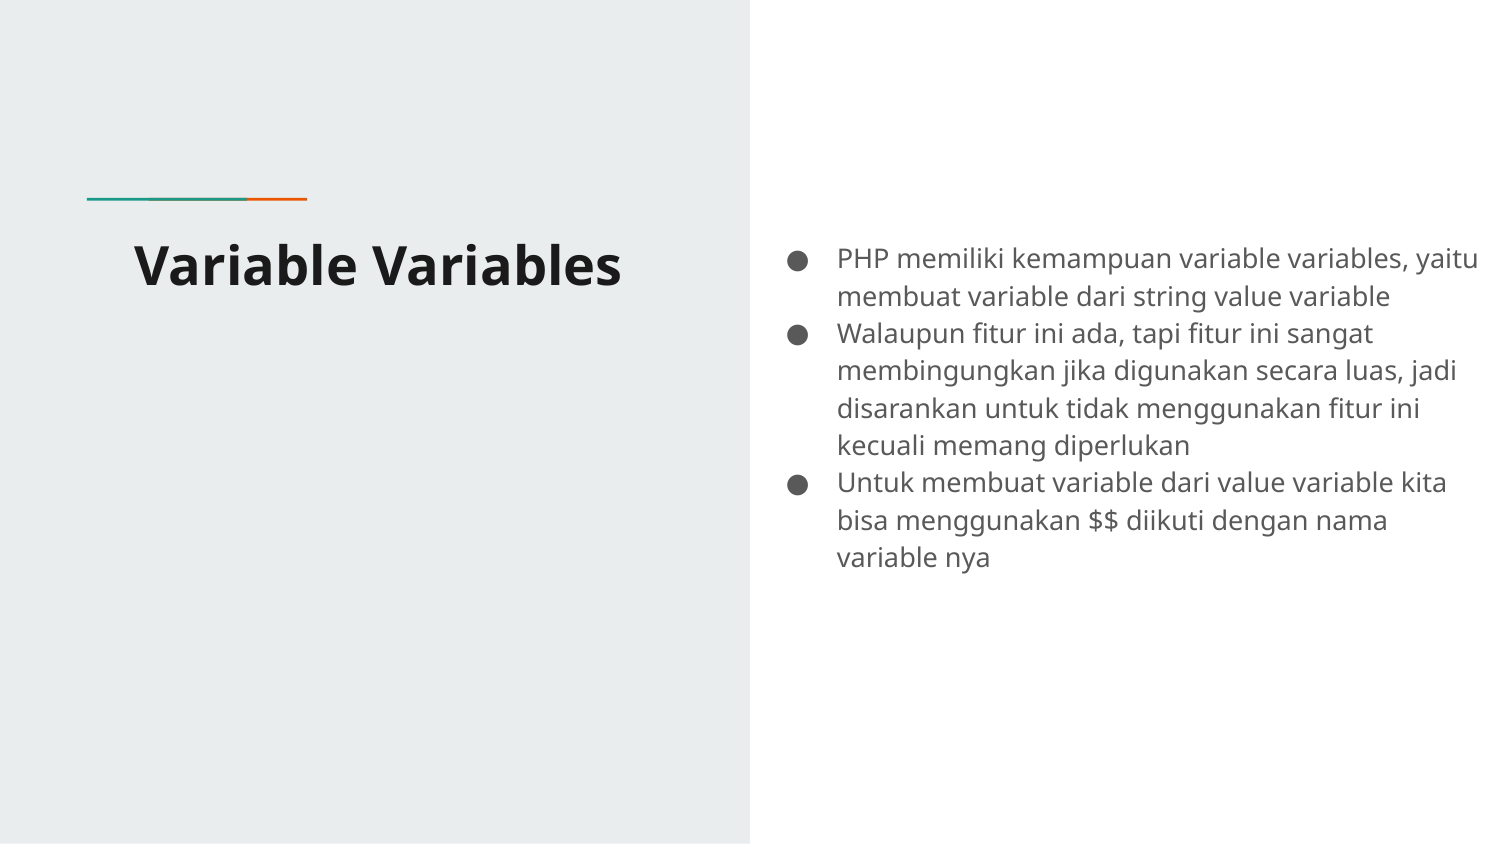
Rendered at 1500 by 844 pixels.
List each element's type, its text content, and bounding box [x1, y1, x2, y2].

list PHP memiliki kemampuan variable variables, yaitu membuat variable dari string value variable Walaupun fitur ini ada, tapi fitur ini sangat membingungkan jika digunakan secara luas, jadi disarankan untuk tidak menggunakan fitur ini kecuali memang diperlukan Untuk membuat variable dari value variable kita bisa menggunakan $$ diikuti dengan nama variable nya [746, 221, 1500, 719]
title Variable Variables [119, 216, 662, 494]
